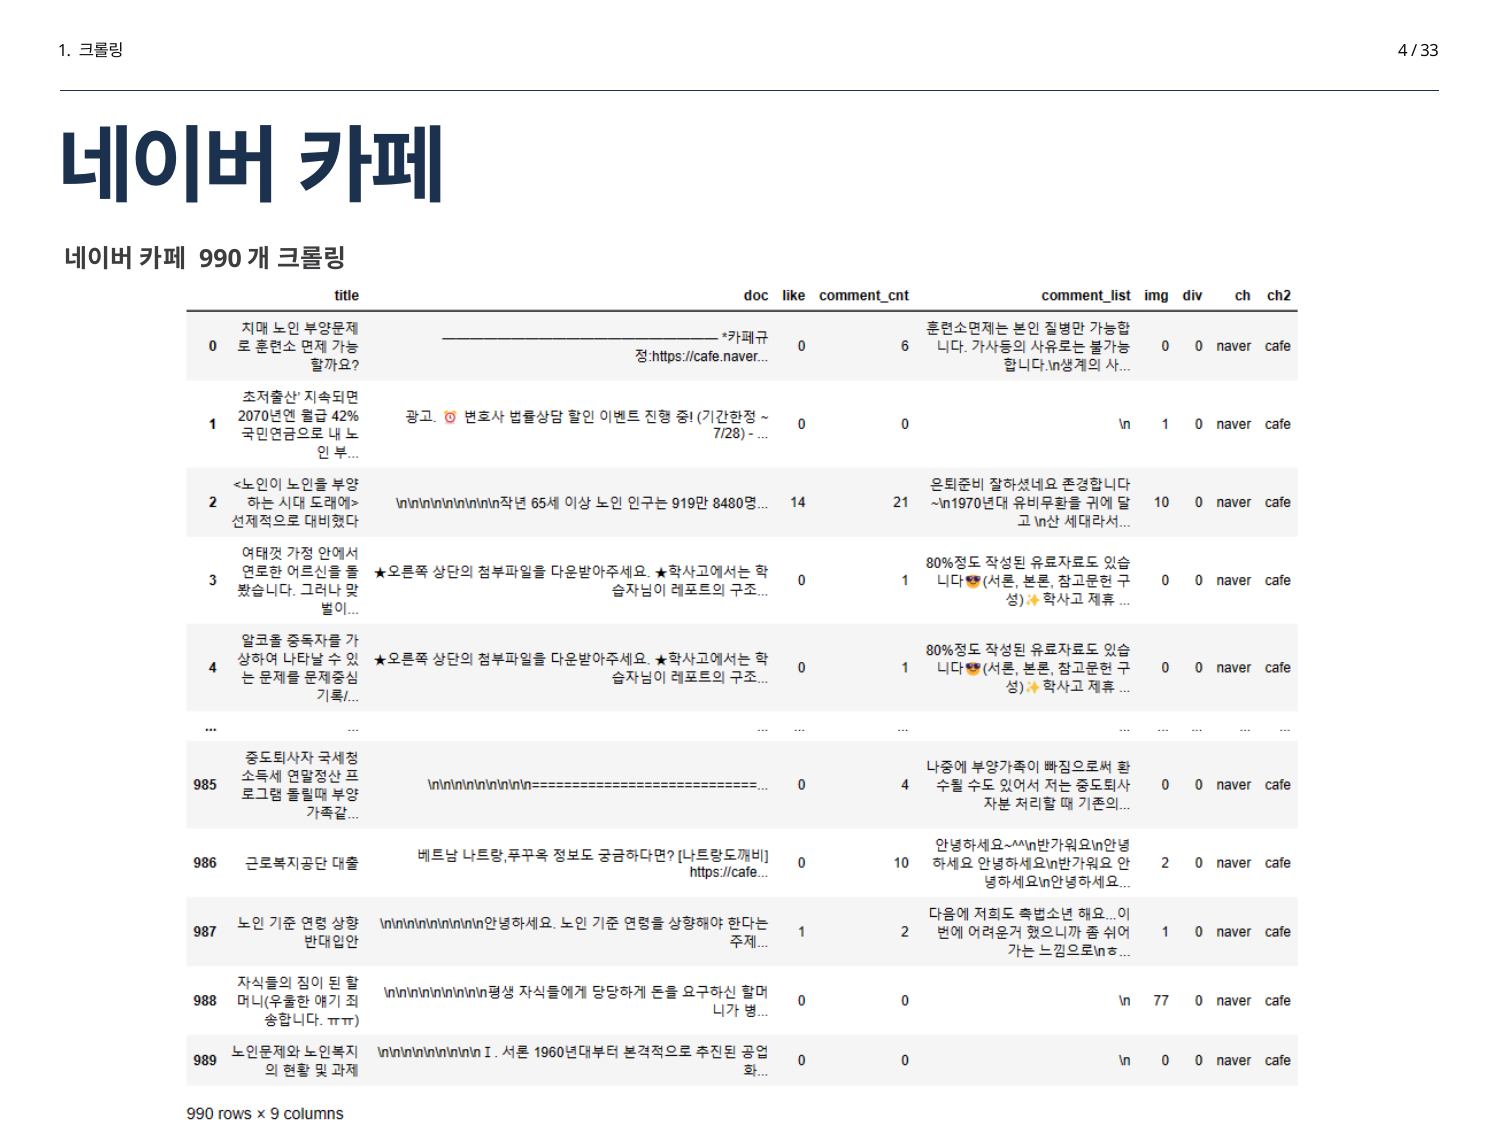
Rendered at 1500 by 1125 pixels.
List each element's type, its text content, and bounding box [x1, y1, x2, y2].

text_box 네이버 카페 990개 크롤링 [49, 235, 1439, 445]
title 네이버 카페 [42, 114, 1190, 211]
picture [181, 281, 1307, 1125]
text_box 1. 크롤링 [43, 31, 303, 67]
text_box 4 / 33 [1193, 32, 1454, 70]
